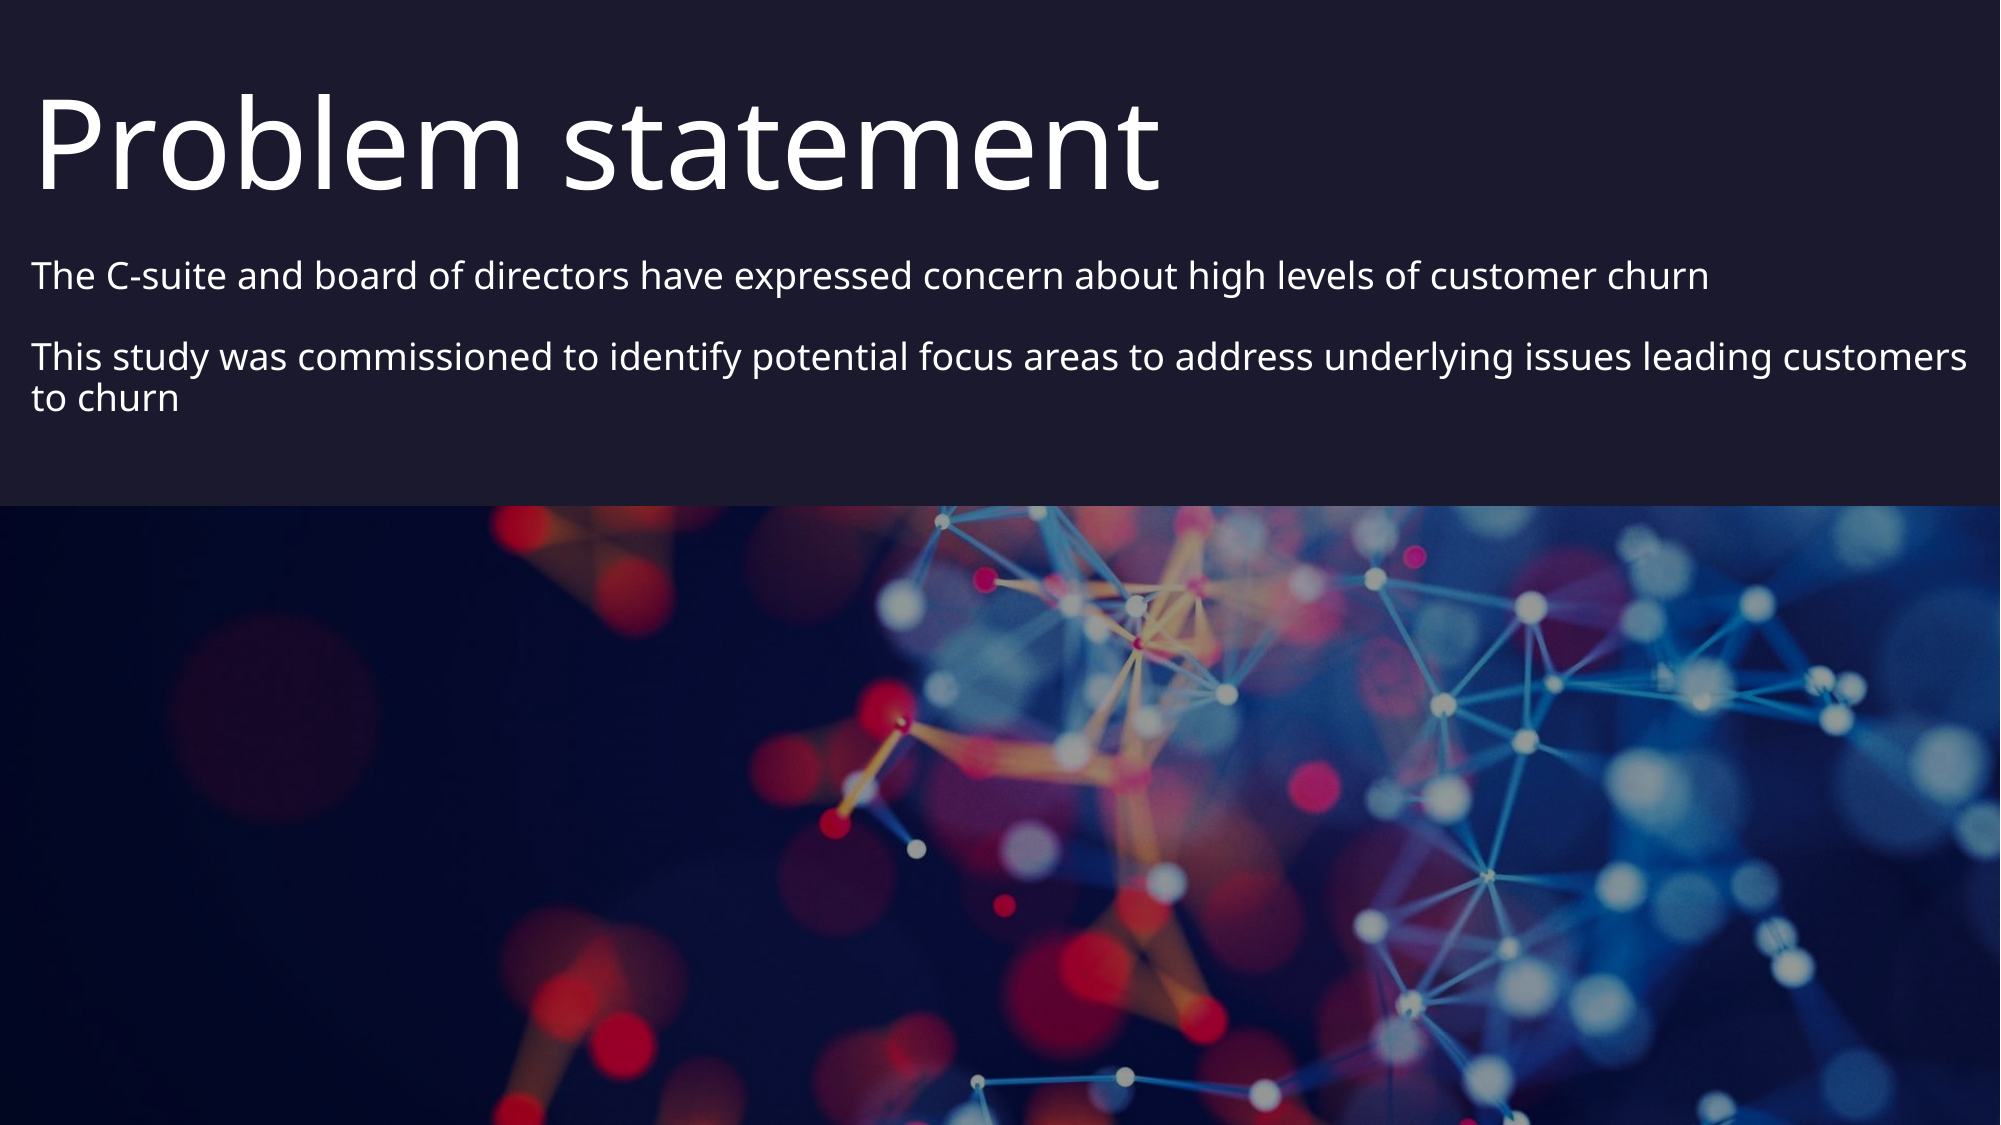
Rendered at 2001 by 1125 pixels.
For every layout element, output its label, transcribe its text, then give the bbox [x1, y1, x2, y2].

title Problem statement The C-suite and board of directors have expressed concern about high levels of customer churn This study was commissioned to identify potential focus areas to address underlying issues leading customers to churn [30, 28, 1977, 474]
picture [0, 506, 2000, 1125]
